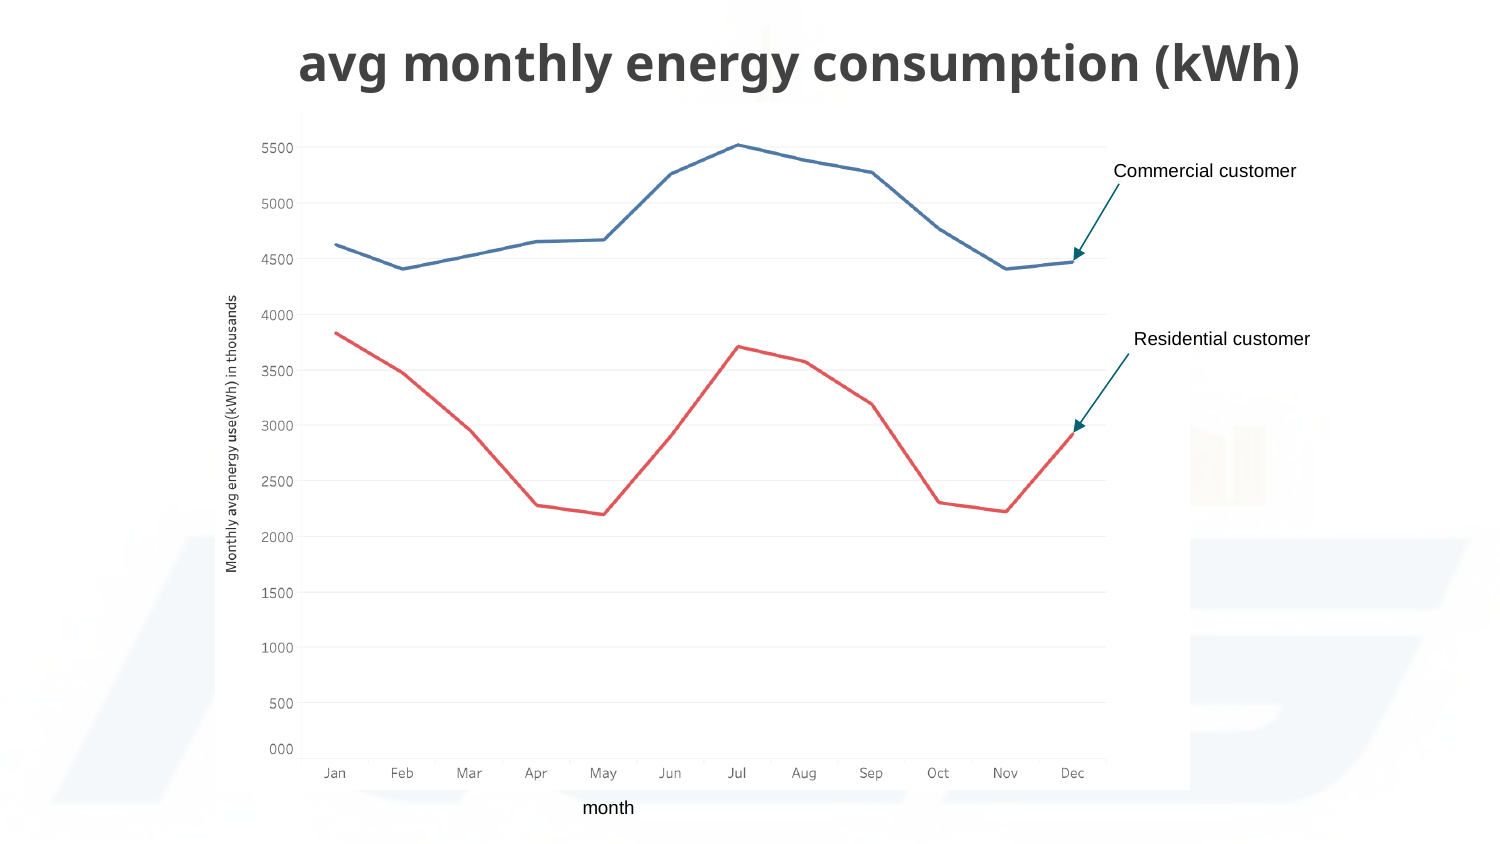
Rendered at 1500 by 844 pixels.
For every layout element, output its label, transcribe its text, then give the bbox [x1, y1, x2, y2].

text_box Residential customer [1196, 319, 1364, 357]
title avg monthly energy consumption (kWh) [129, 16, 1470, 156]
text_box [1073, 183, 1120, 261]
picture [214, 101, 1191, 790]
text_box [1073, 353, 1130, 433]
text_box month [530, 798, 687, 826]
text_box Commercial customer [1196, 151, 1334, 189]
